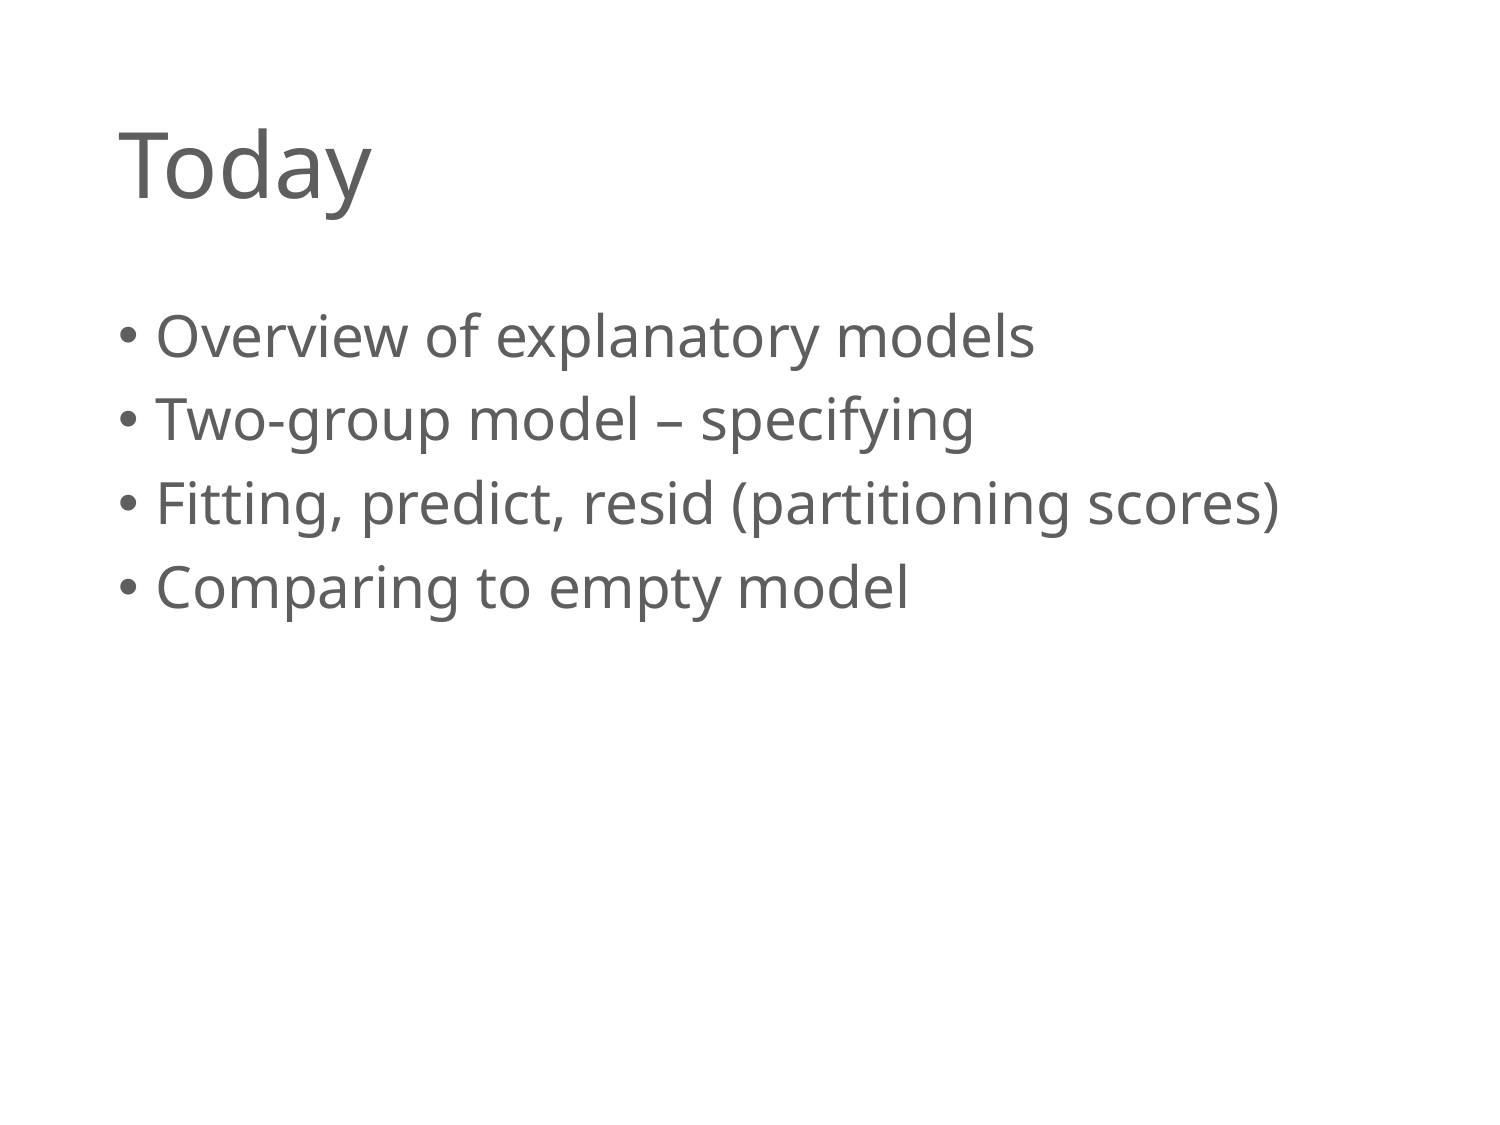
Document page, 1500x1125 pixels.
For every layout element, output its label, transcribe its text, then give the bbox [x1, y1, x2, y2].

title Today [103, 59, 1397, 278]
list Overview of explanatory models Two-group model – specifying Fitting, predict, resid (partitioning scores) Comparing to empty model [103, 299, 1397, 1014]
